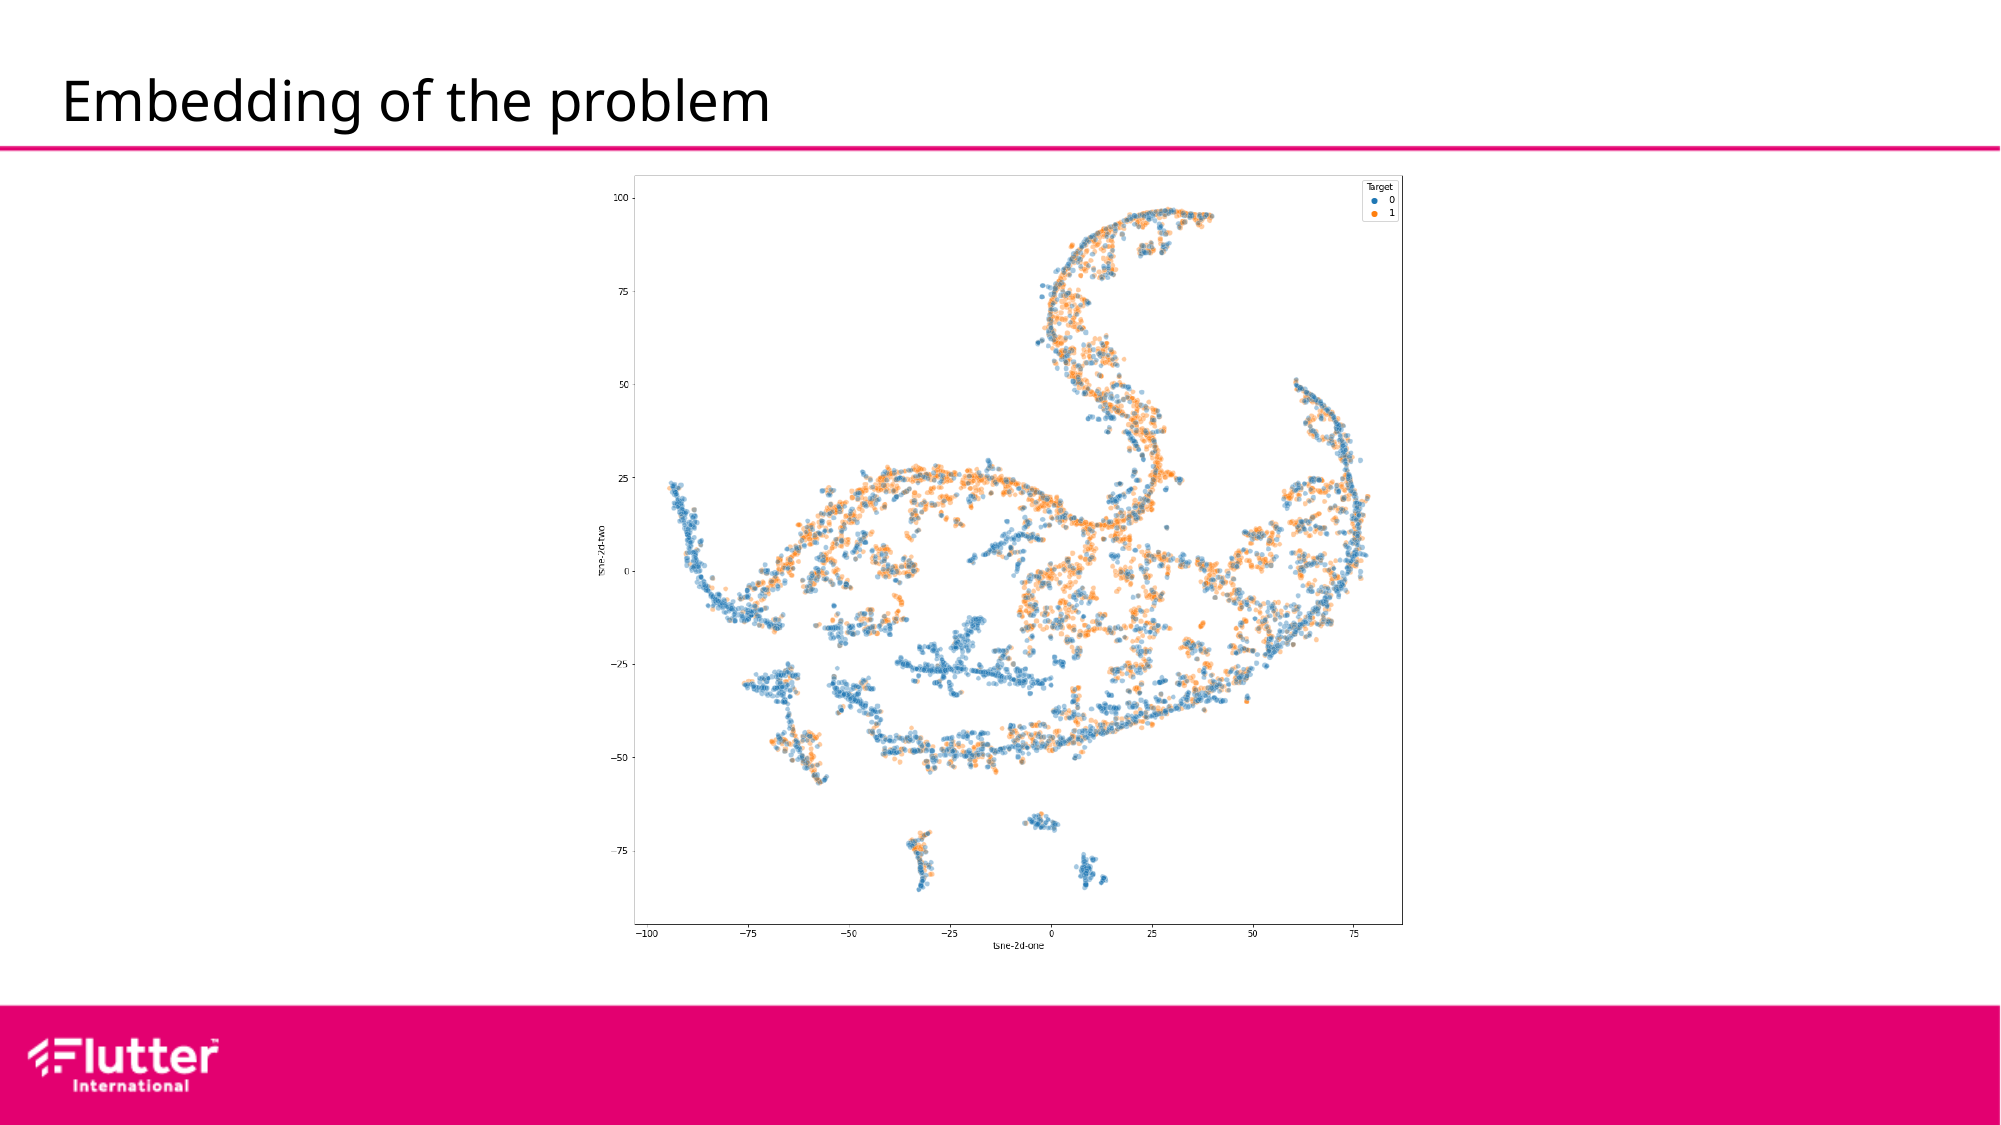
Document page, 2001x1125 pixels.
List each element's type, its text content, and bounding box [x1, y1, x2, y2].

text_box Embedding of the problem [46, 48, 937, 142]
picture [0, 0, 2001, 1125]
